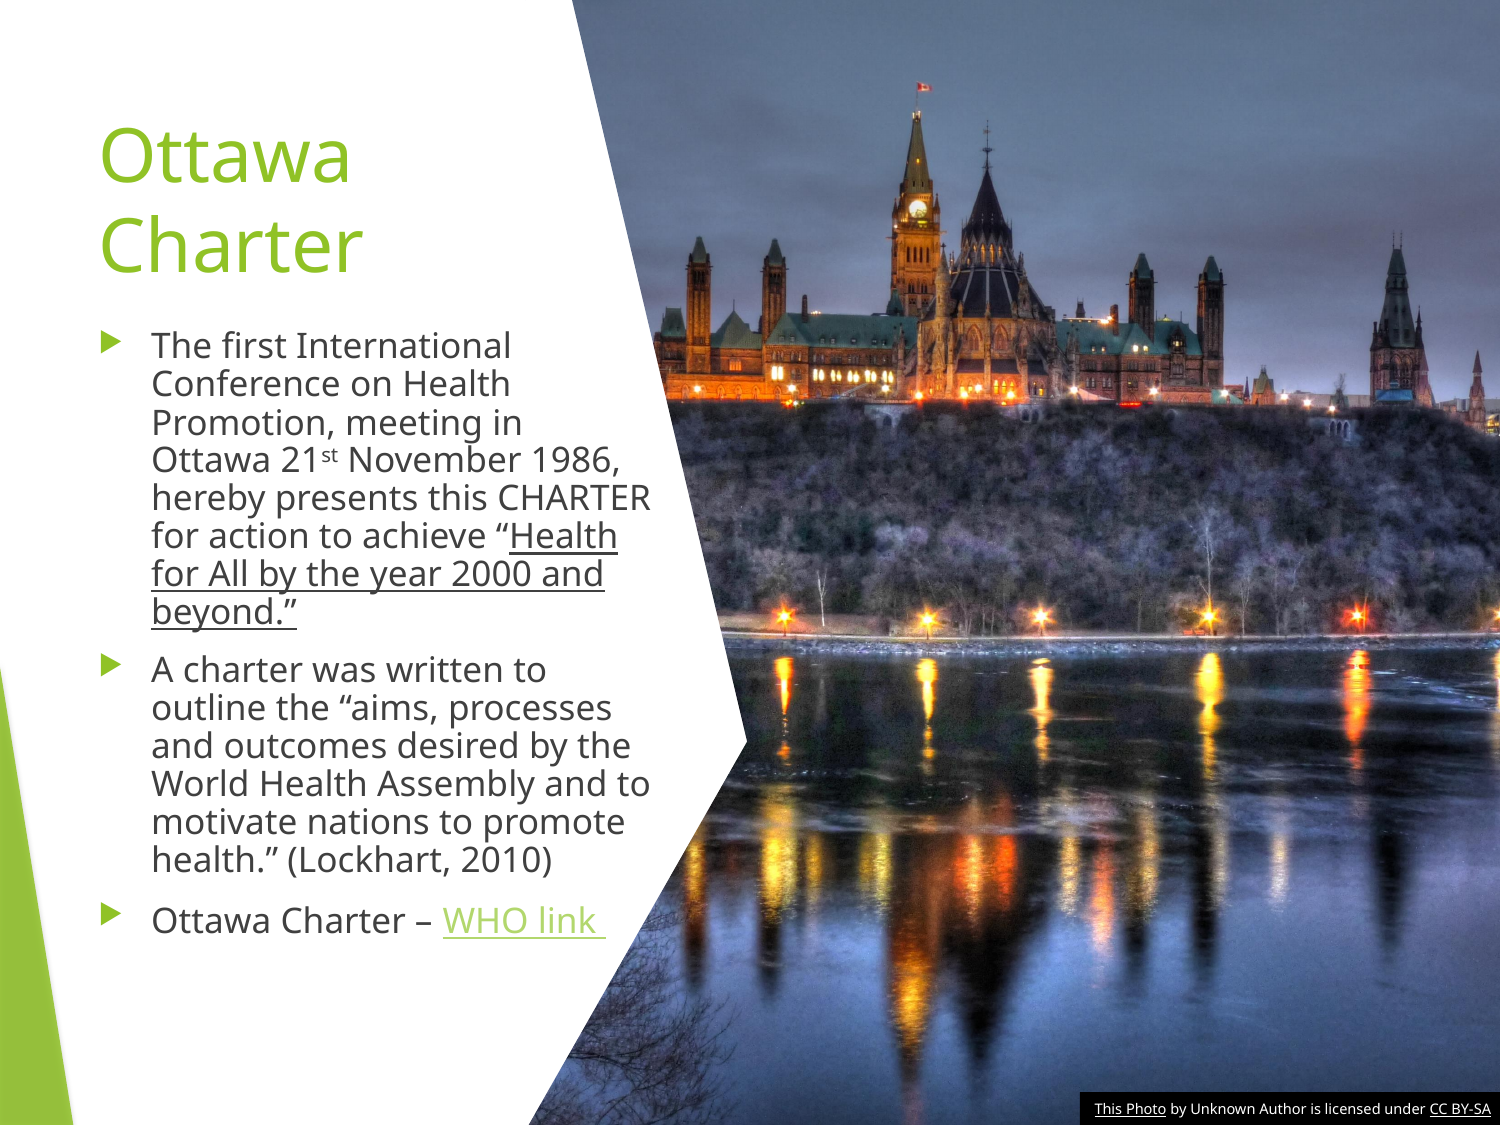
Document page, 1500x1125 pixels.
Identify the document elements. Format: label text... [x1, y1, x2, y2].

title Ottawa Charter [83, 99, 519, 317]
list The first International Conference on Health Promotion, meeting in Ottawa 21st November 1986, hereby presents this CHARTER for action to achieve “Health for All by the year 2000 and beyond.” A charter was written to outline the “aims, processes and outcomes desired by the World Health Assembly and to motivate nations to promote health.” (Lockhart, 2010) Ottawa Charter – WHO link [83, 321, 519, 958]
picture [524, 0, 1500, 1125]
